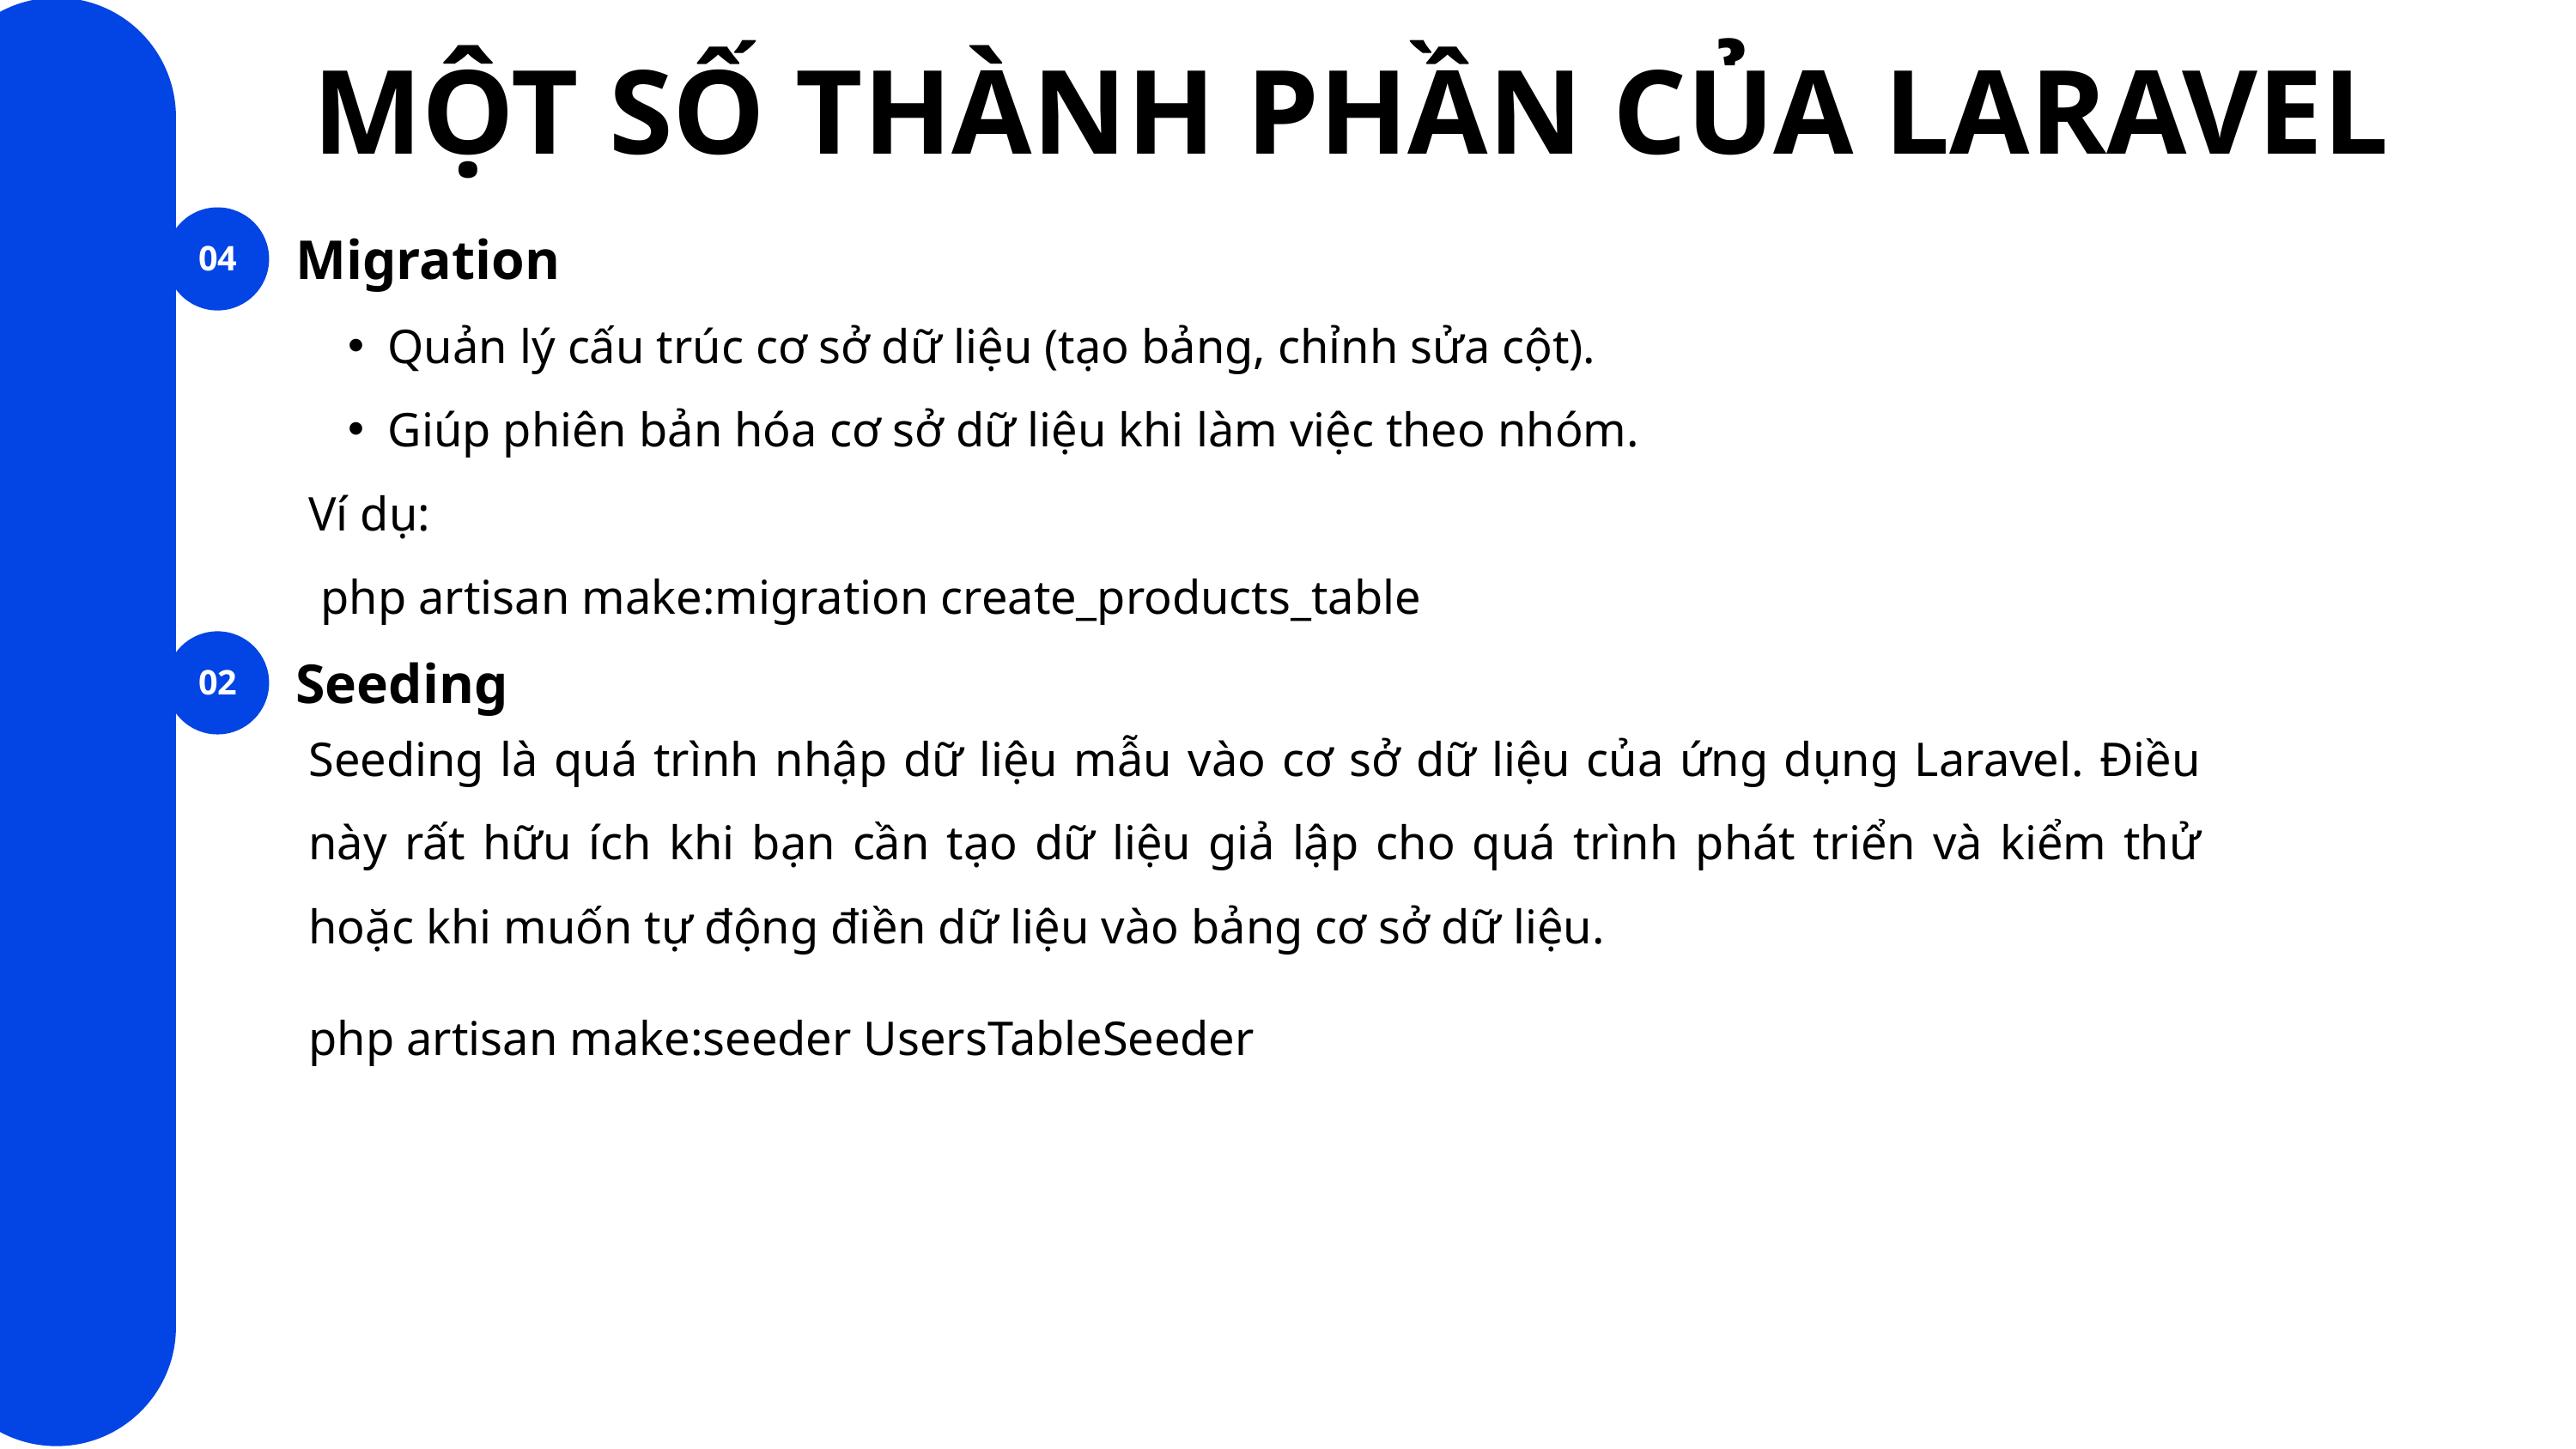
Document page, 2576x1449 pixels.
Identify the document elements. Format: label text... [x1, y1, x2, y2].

text_box php artisan make:seeder UsersTableSeeder [308, 999, 2204, 1065]
text_box Seeding [295, 639, 1174, 715]
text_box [166, 631, 270, 735]
text_box Seeding là quá trình nhập dữ liệu mẫu vào cơ sở dữ liệu của ứng dụng Laravel. Điều này rất hữu ích khi bạn cần tạo dữ liệu giả lập cho quá trình phát triển và kiểm thử hoặc khi muốn tự động điền dữ liệu vào bảng cơ sở dữ liệu. [308, 701, 2204, 954]
text_box Migration [295, 215, 1174, 291]
text_box Quản lý cấu trúc cơ sở dữ liệu (tạo bảng, chỉnh sửa cột). Giúp phiên bản hóa cơ sở dữ liệu khi làm việc theo nhóm. Ví dụ: php artisan make:migration create_products_table [308, 288, 1729, 624]
text_box OVERVIEW [183, 91, 762, 217]
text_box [0, 0, 177, 1446]
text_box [183, 207, 270, 311]
text_box MỘT SỐ THÀNH PHẦN CỦA LARAVEL [308, 14, 2395, 178]
